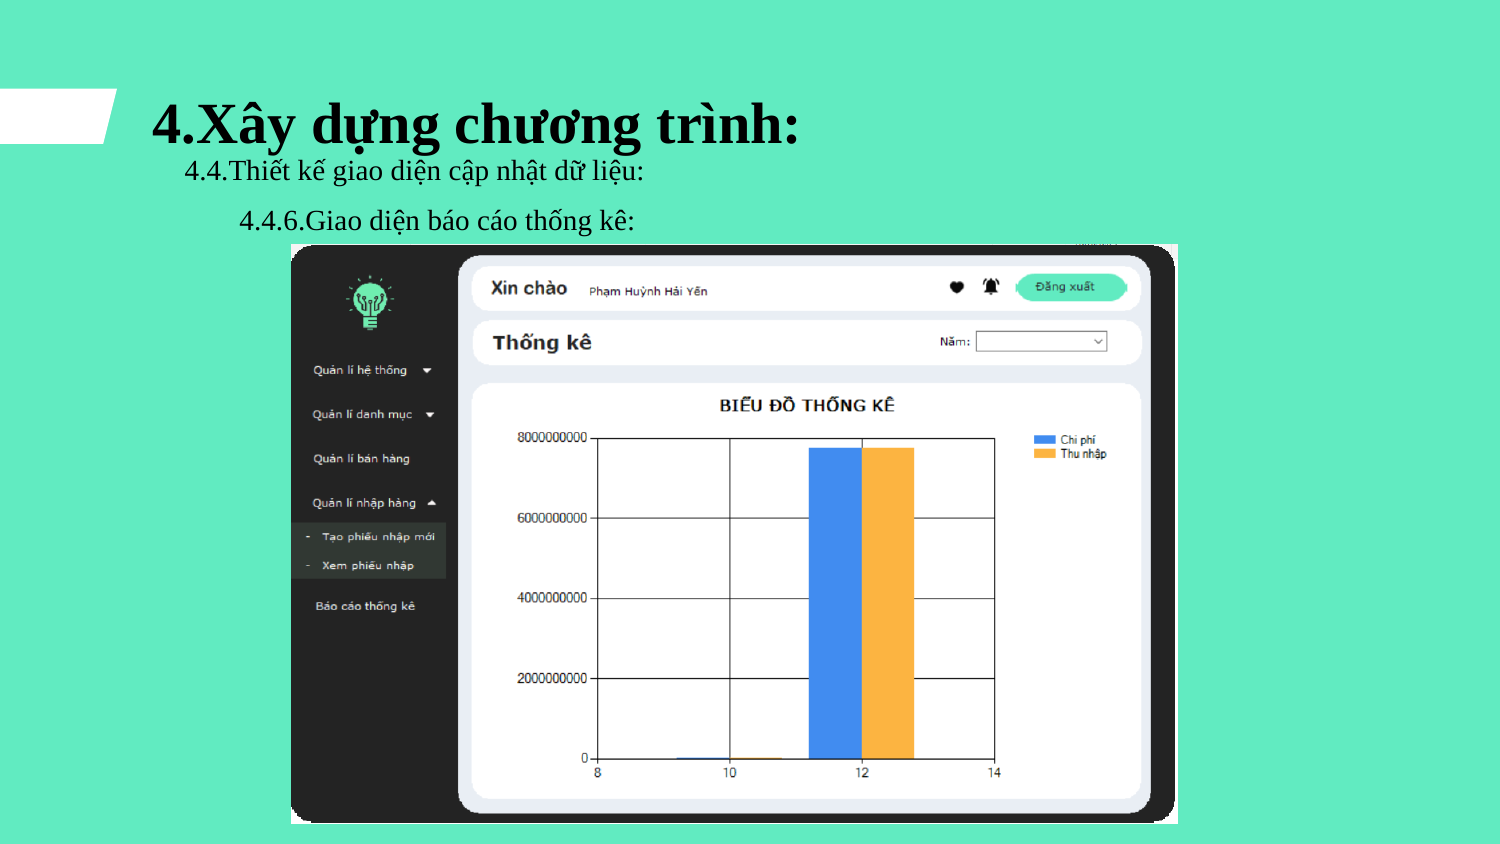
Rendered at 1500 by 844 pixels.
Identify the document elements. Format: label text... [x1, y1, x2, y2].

text_box 4.4.6.Giao diện báo cáo thống kê: [224, 193, 760, 244]
text_box 4.4.Thiết kế giao diện cập nhật dữ liệu: [169, 143, 735, 194]
picture [291, 244, 1178, 824]
text_box 4.Xây dựng chương trình: [137, 70, 1404, 165]
